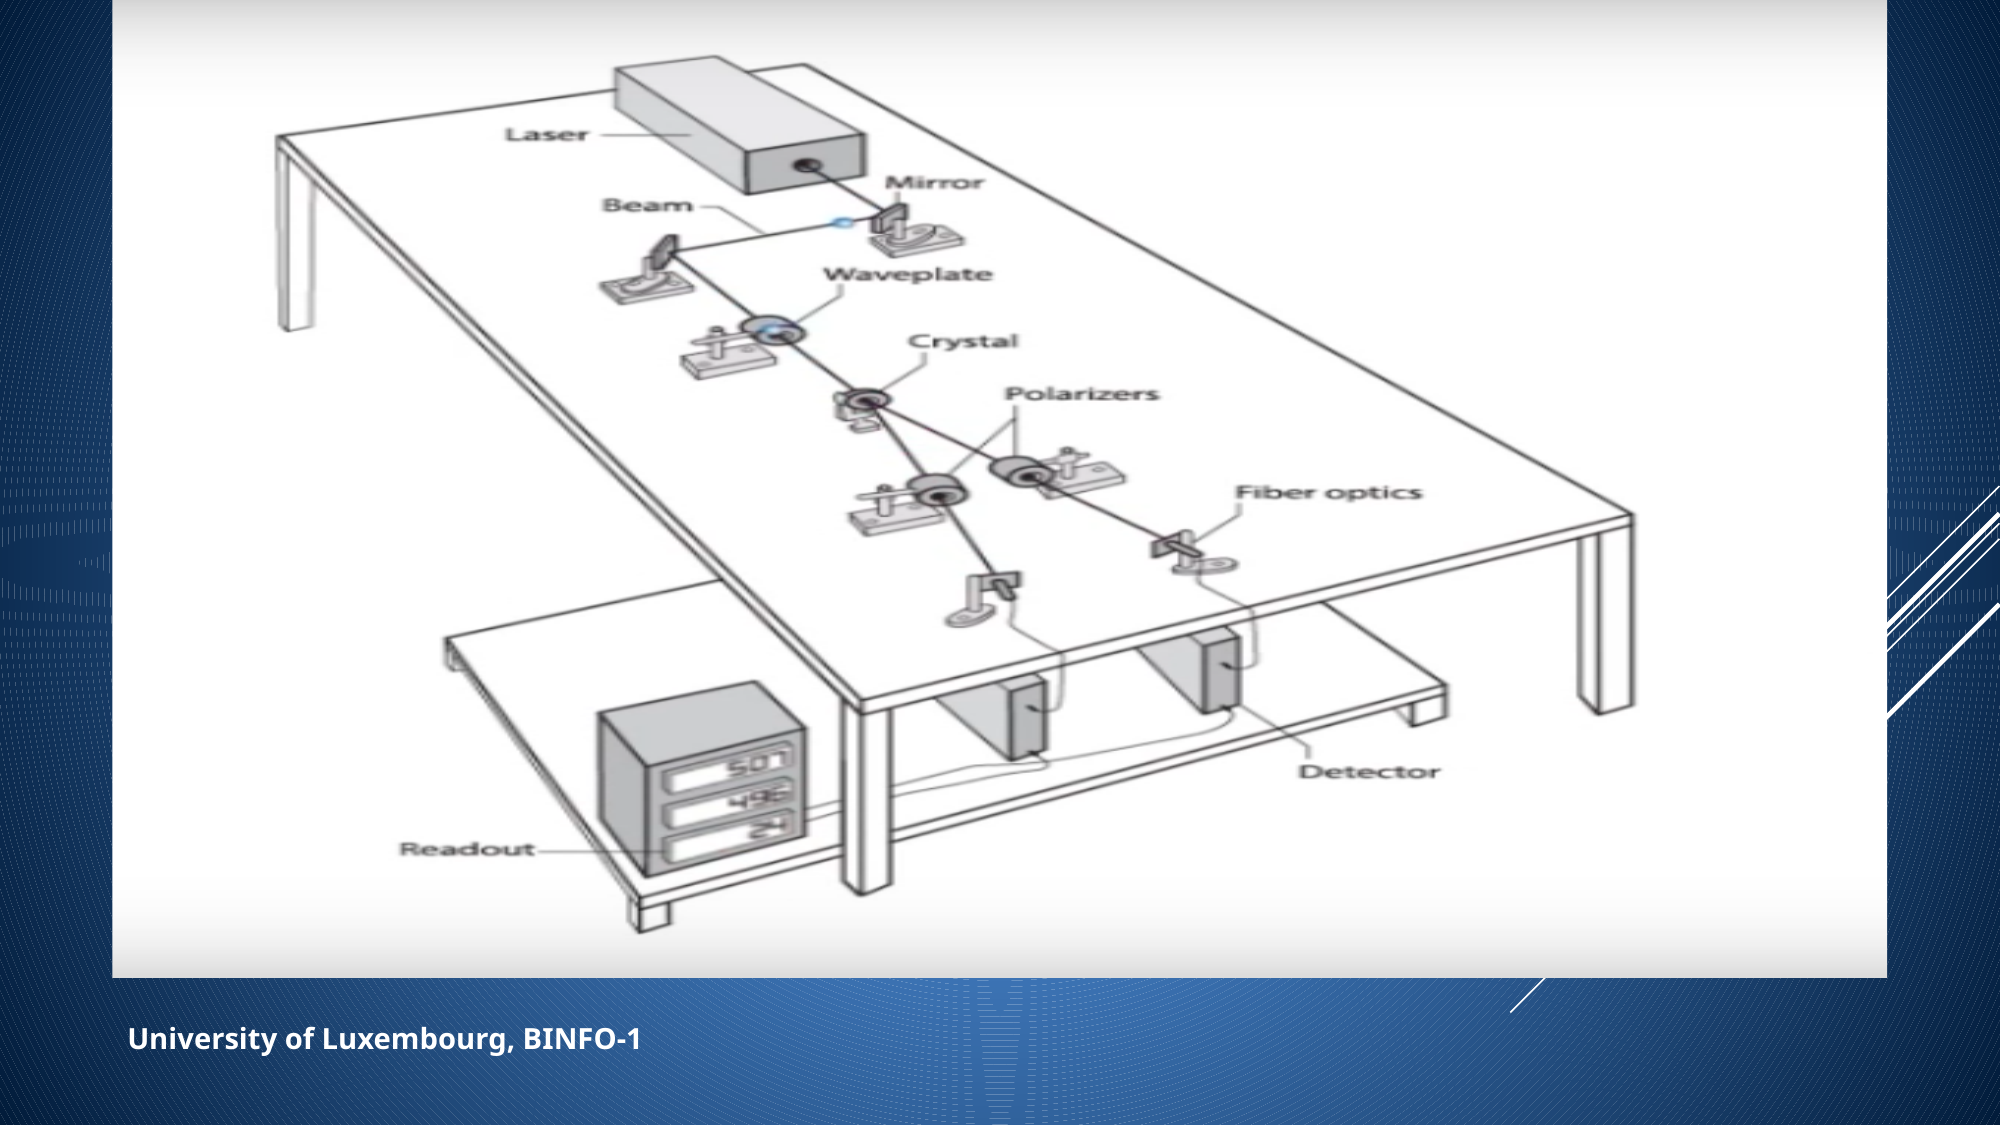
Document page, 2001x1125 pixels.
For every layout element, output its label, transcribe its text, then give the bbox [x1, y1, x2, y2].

picture [111, 0, 1888, 978]
footer University of Luxembourg, BINFO-1 [112, 1012, 1350, 1073]
